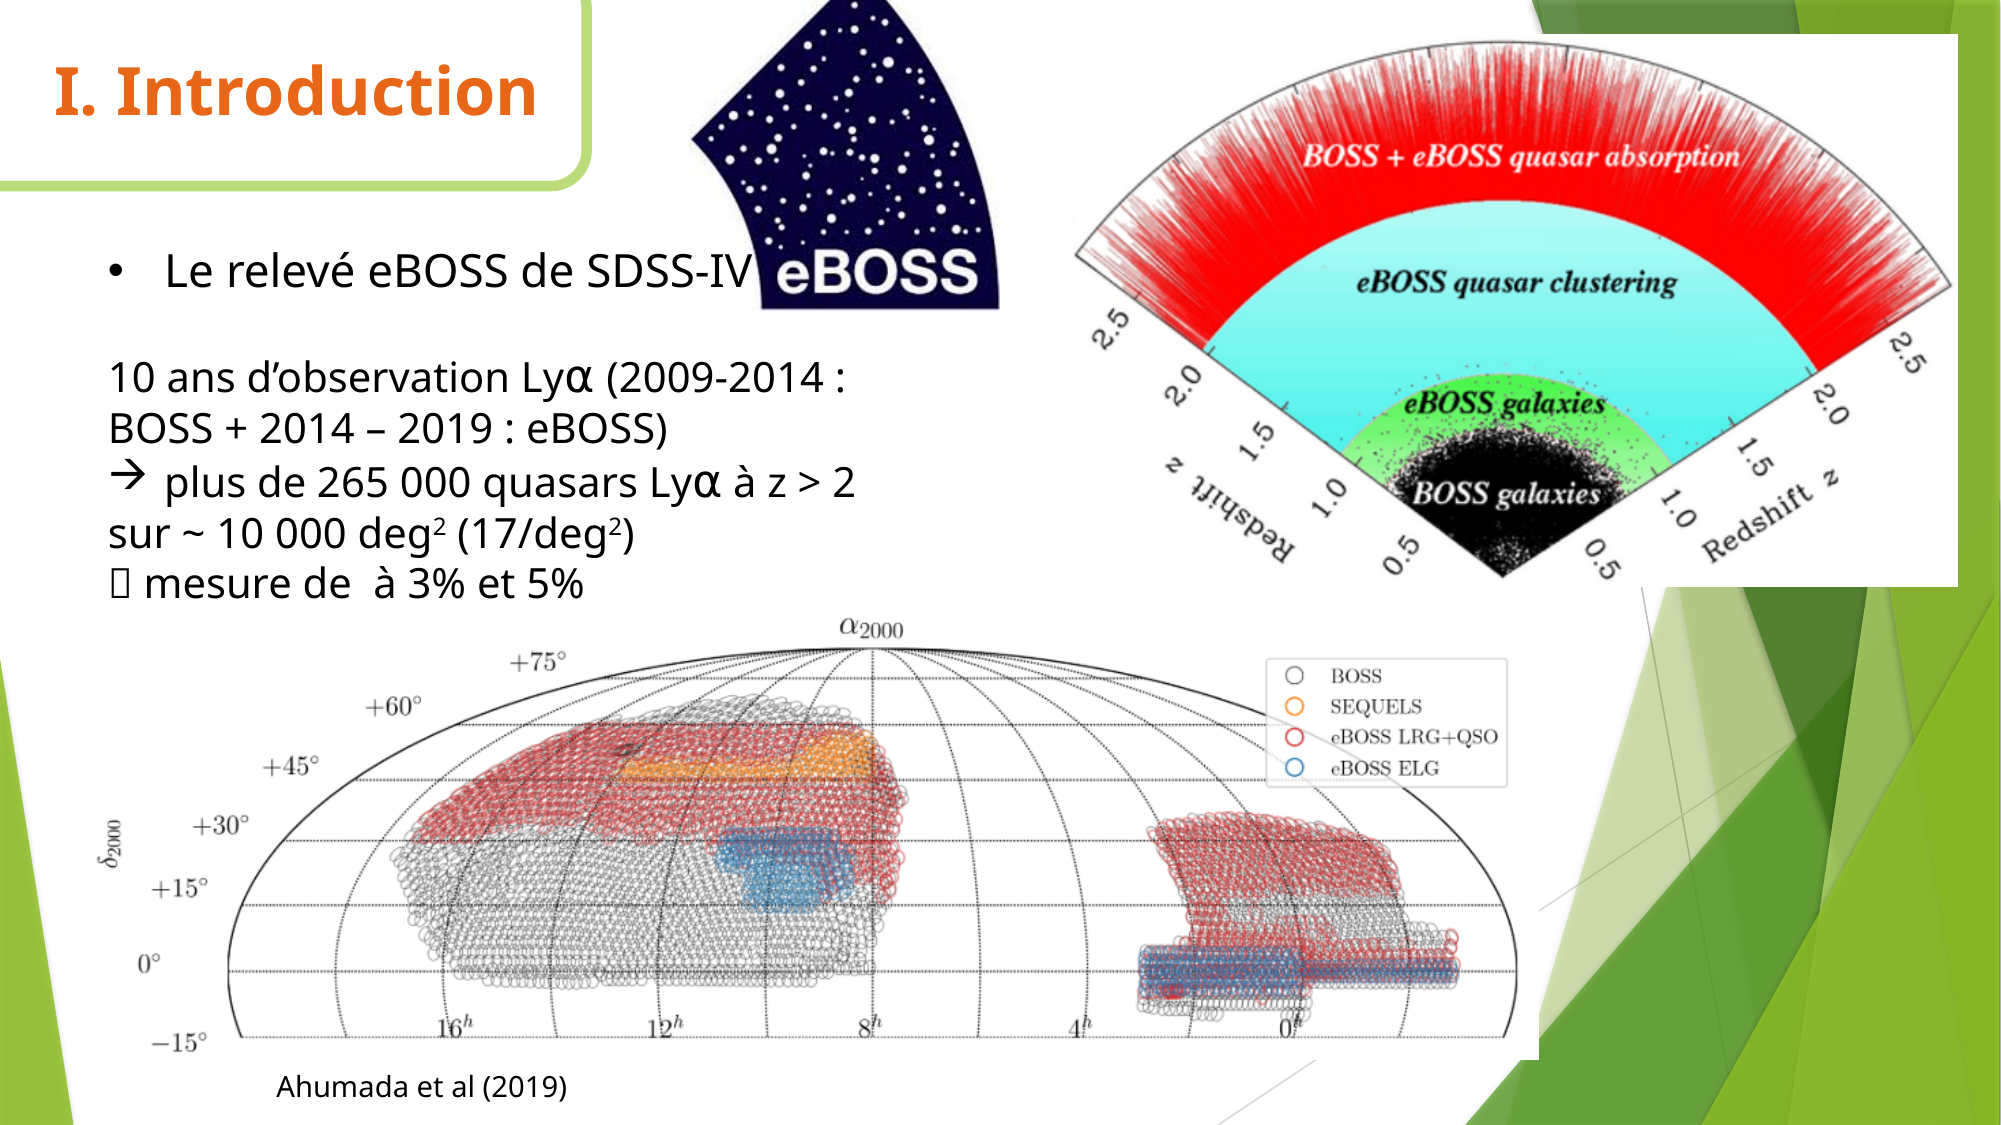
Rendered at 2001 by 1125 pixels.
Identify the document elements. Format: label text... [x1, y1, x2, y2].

picture [688, 0, 1001, 311]
picture [1071, 33, 1959, 587]
picture [92, 612, 1539, 1060]
text_box [0, 0, 589, 188]
text_box Ahumada et al (2019) [261, 1068, 583, 1111]
